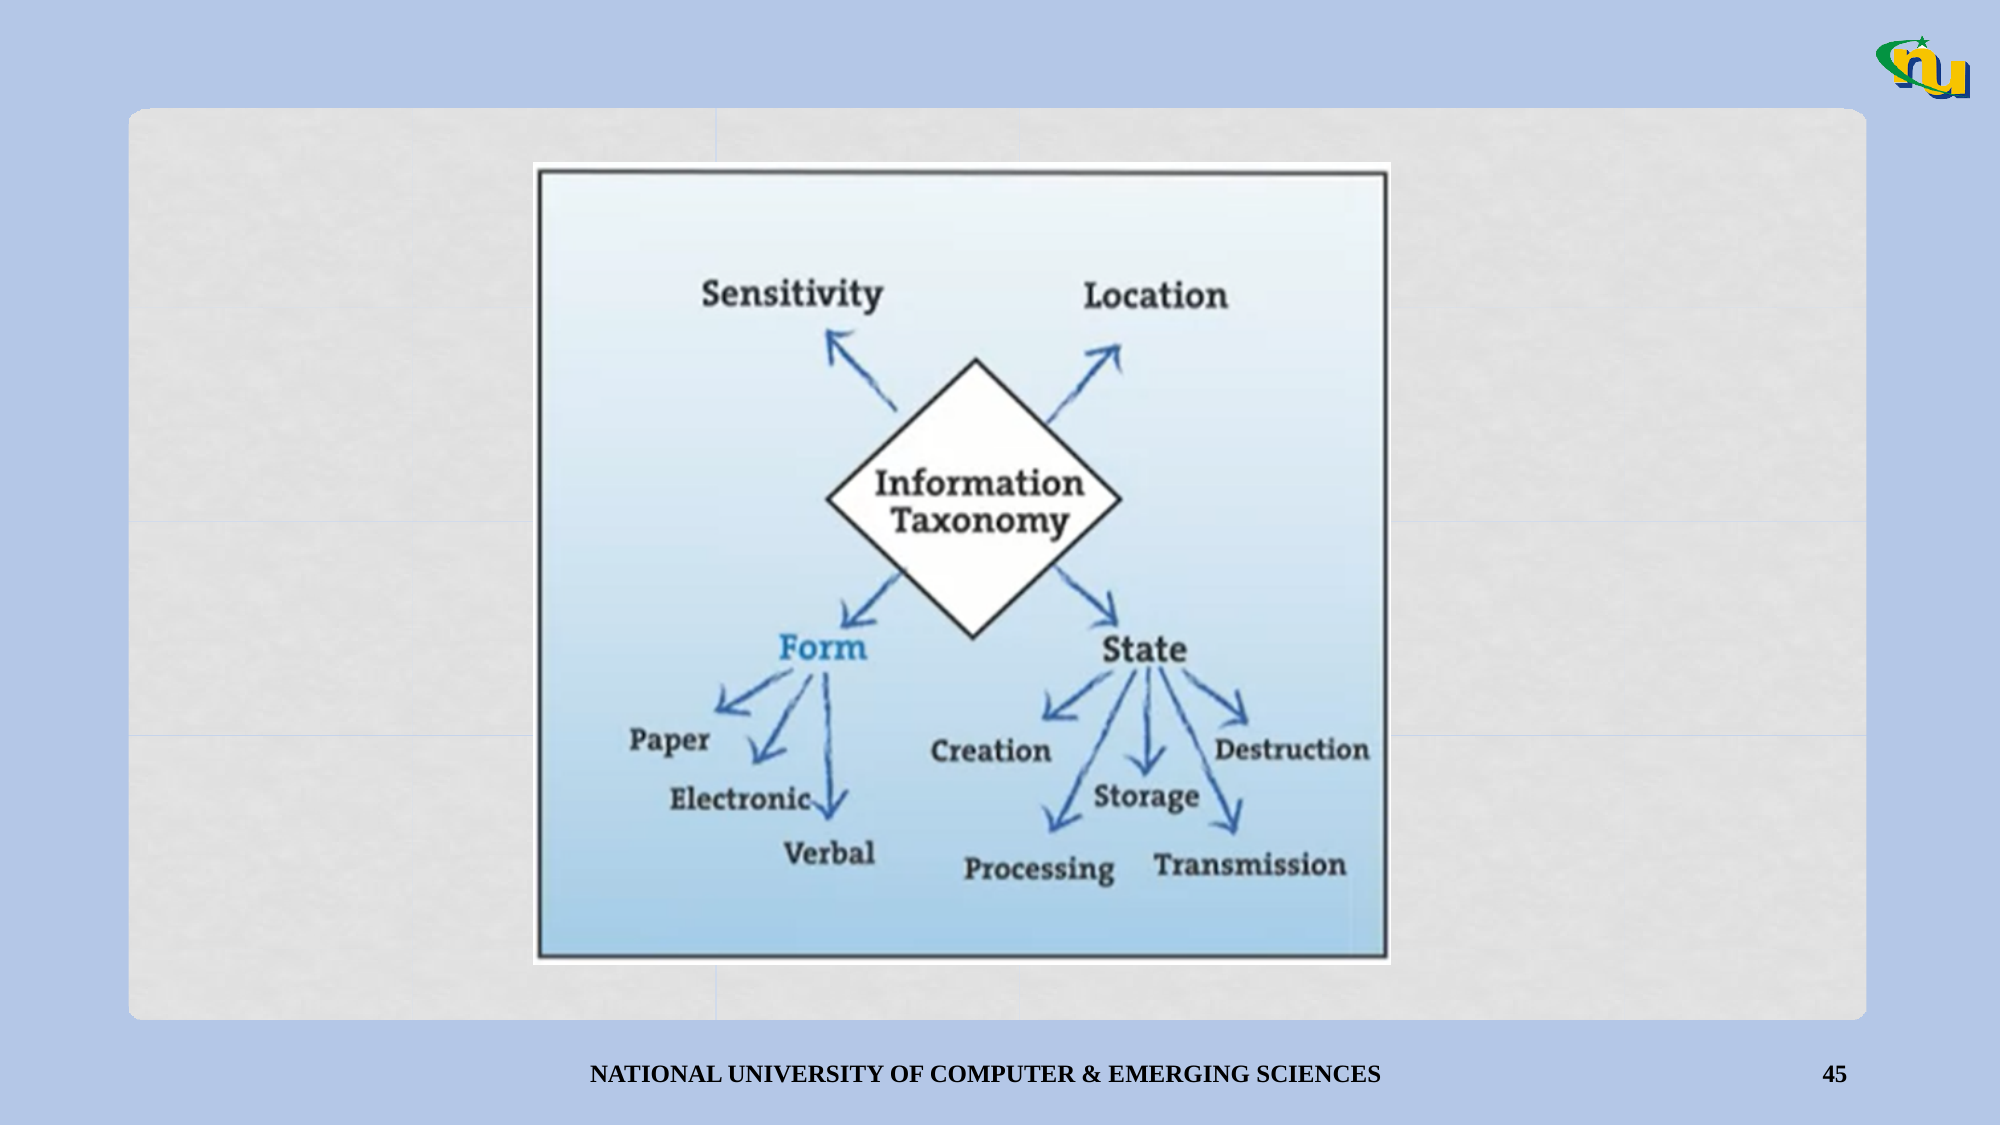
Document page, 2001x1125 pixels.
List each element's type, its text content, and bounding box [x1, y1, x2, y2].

picture [1866, 24, 1987, 108]
text_box [128, 107, 1867, 1020]
slide_number 45 [1413, 1042, 1863, 1103]
picture [533, 162, 1391, 965]
footer NATIONAL UNIVERSITY OF COMPUTER & EMERGING SCIENCES [559, 1042, 1413, 1103]
